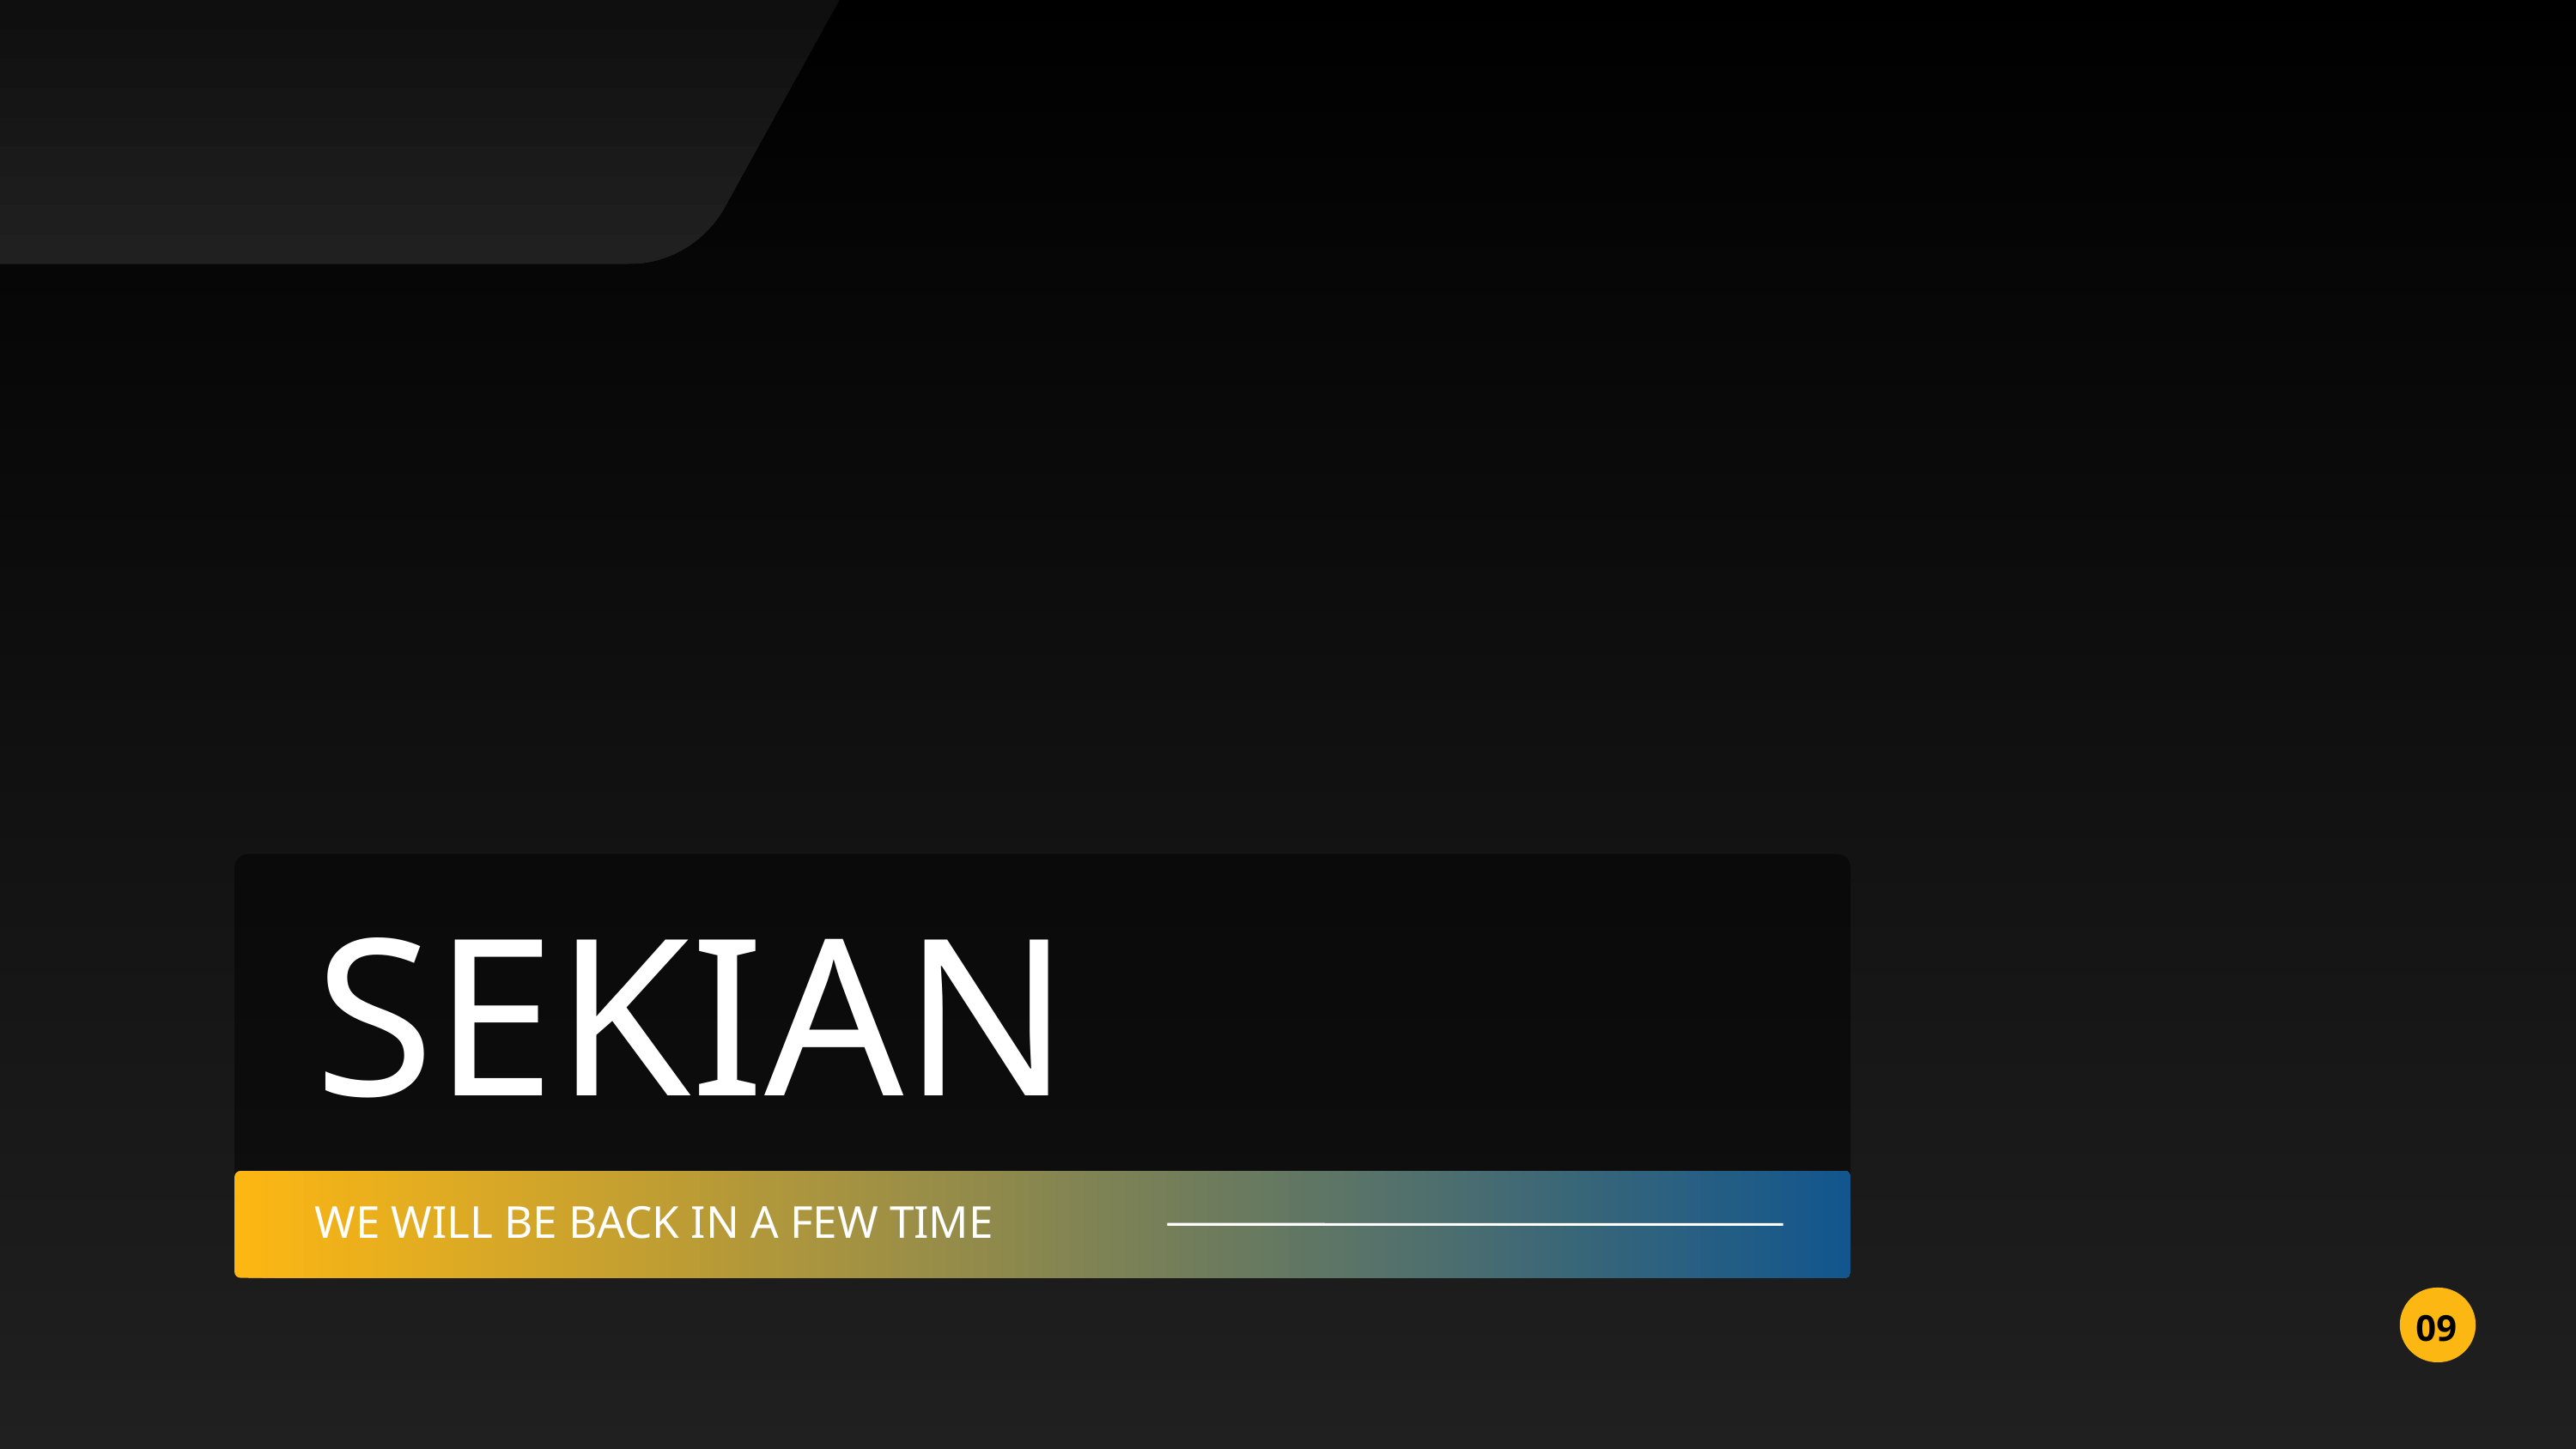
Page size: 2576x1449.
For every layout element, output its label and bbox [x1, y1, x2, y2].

text_box [2399, 1287, 2476, 1363]
text_box [234, 1170, 1851, 1278]
text_box [234, 853, 1851, 1170]
text_box [0, 0, 953, 264]
